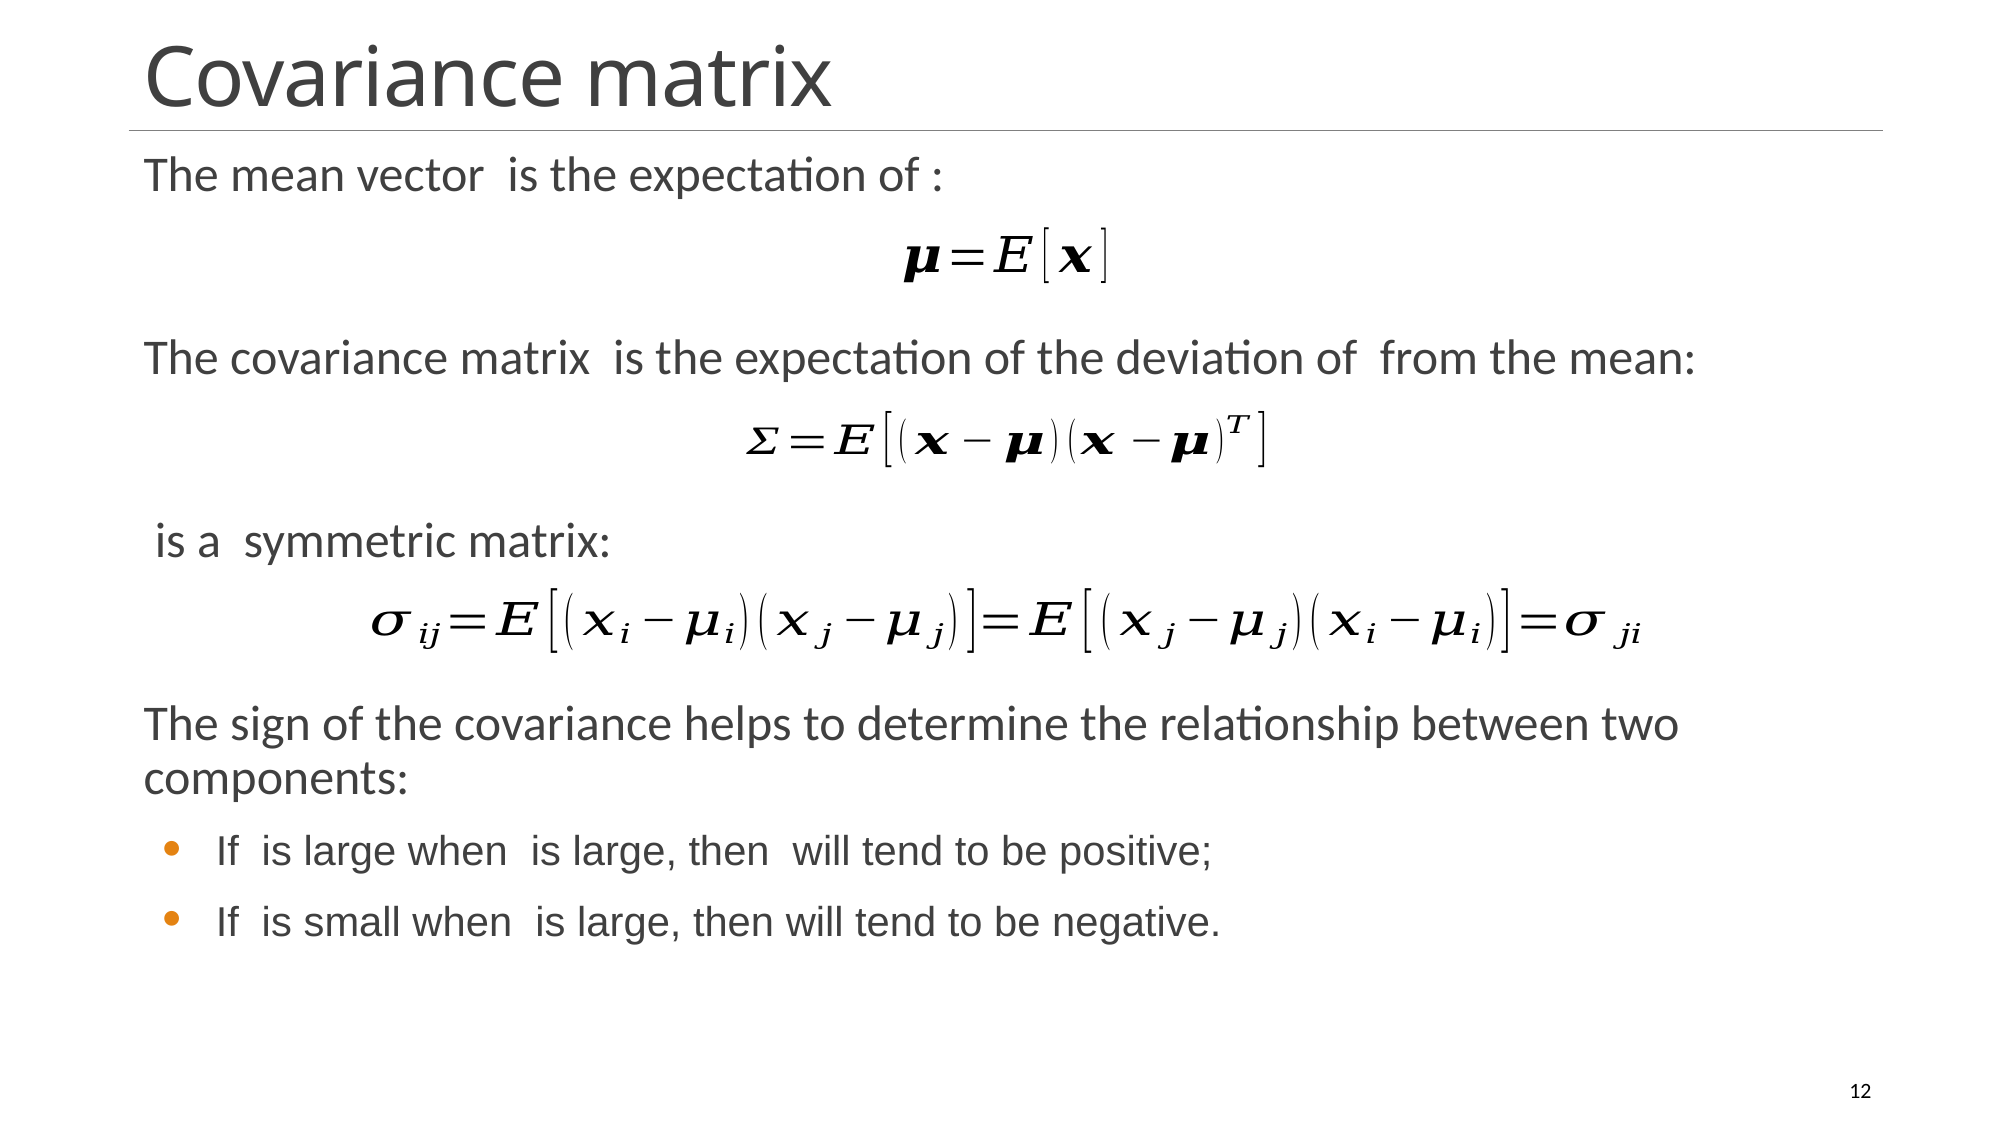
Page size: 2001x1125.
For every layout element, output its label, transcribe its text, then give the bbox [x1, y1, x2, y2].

title Covariance matrix [128, 19, 1883, 131]
slide_number 12 [1671, 1059, 1887, 1120]
